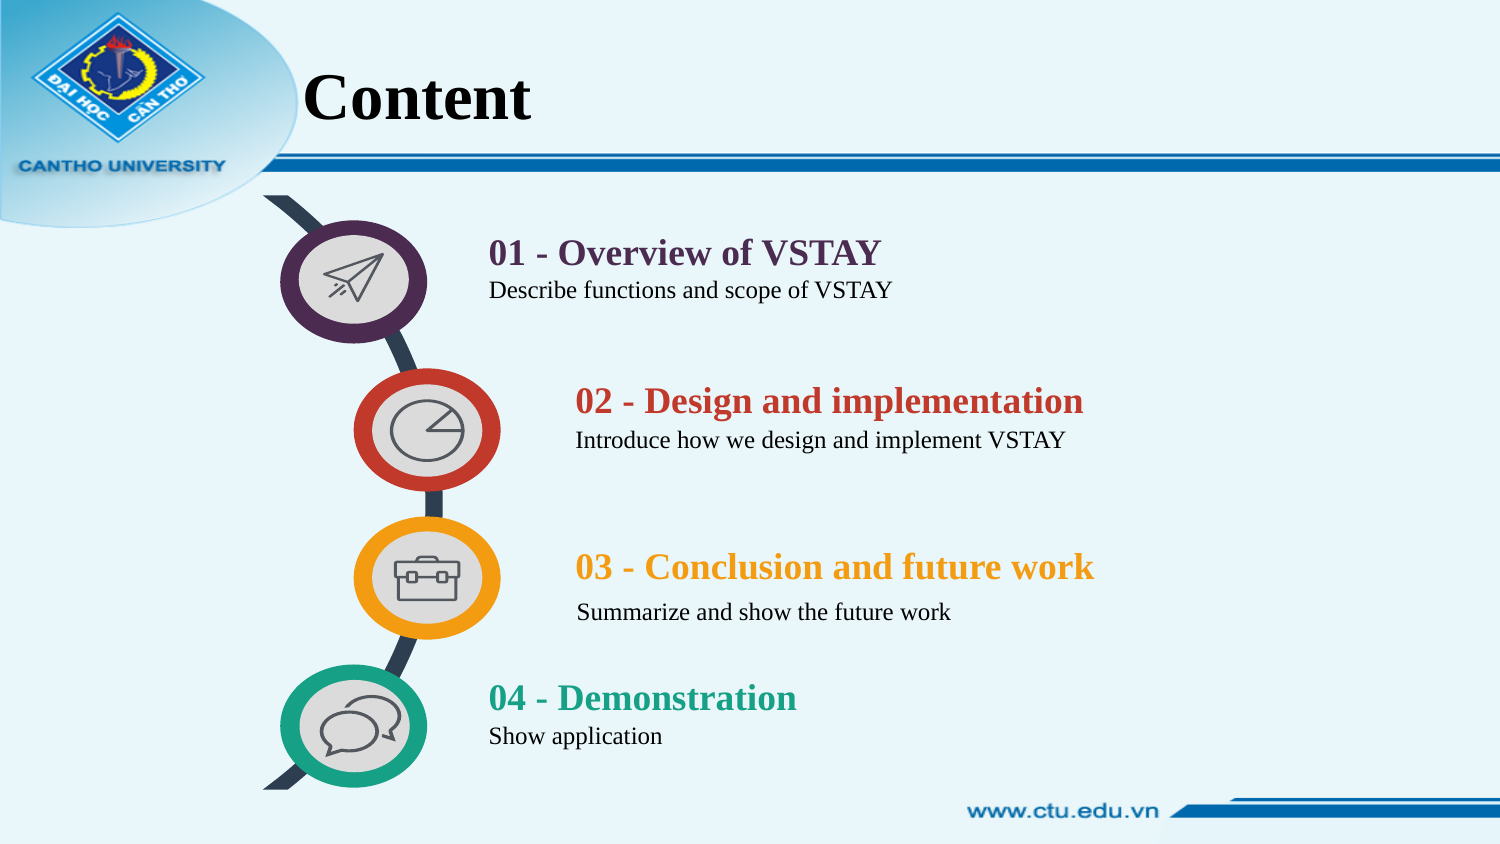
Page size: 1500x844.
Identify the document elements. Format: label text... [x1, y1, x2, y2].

picture [0, 0, 1500, 844]
text_box [319, 710, 380, 758]
text_box [353, 368, 501, 492]
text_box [560, 368, 1178, 494]
text_box [299, 679, 410, 773]
text_box [389, 399, 465, 462]
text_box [473, 664, 1335, 790]
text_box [560, 534, 1205, 663]
text_box [262, 195, 323, 233]
text_box [344, 694, 402, 742]
text_box [425, 491, 443, 517]
text_box [372, 531, 483, 624]
text_box [262, 764, 307, 790]
text_box [280, 664, 428, 788]
text_box [298, 235, 409, 324]
text_box [372, 384, 483, 477]
text_box [384, 636, 417, 677]
title Content [287, 34, 1450, 151]
text_box [322, 252, 385, 303]
text_box [384, 331, 417, 372]
text_box [280, 220, 428, 344]
text_box [353, 516, 501, 640]
text_box [393, 555, 461, 602]
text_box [473, 220, 1027, 344]
